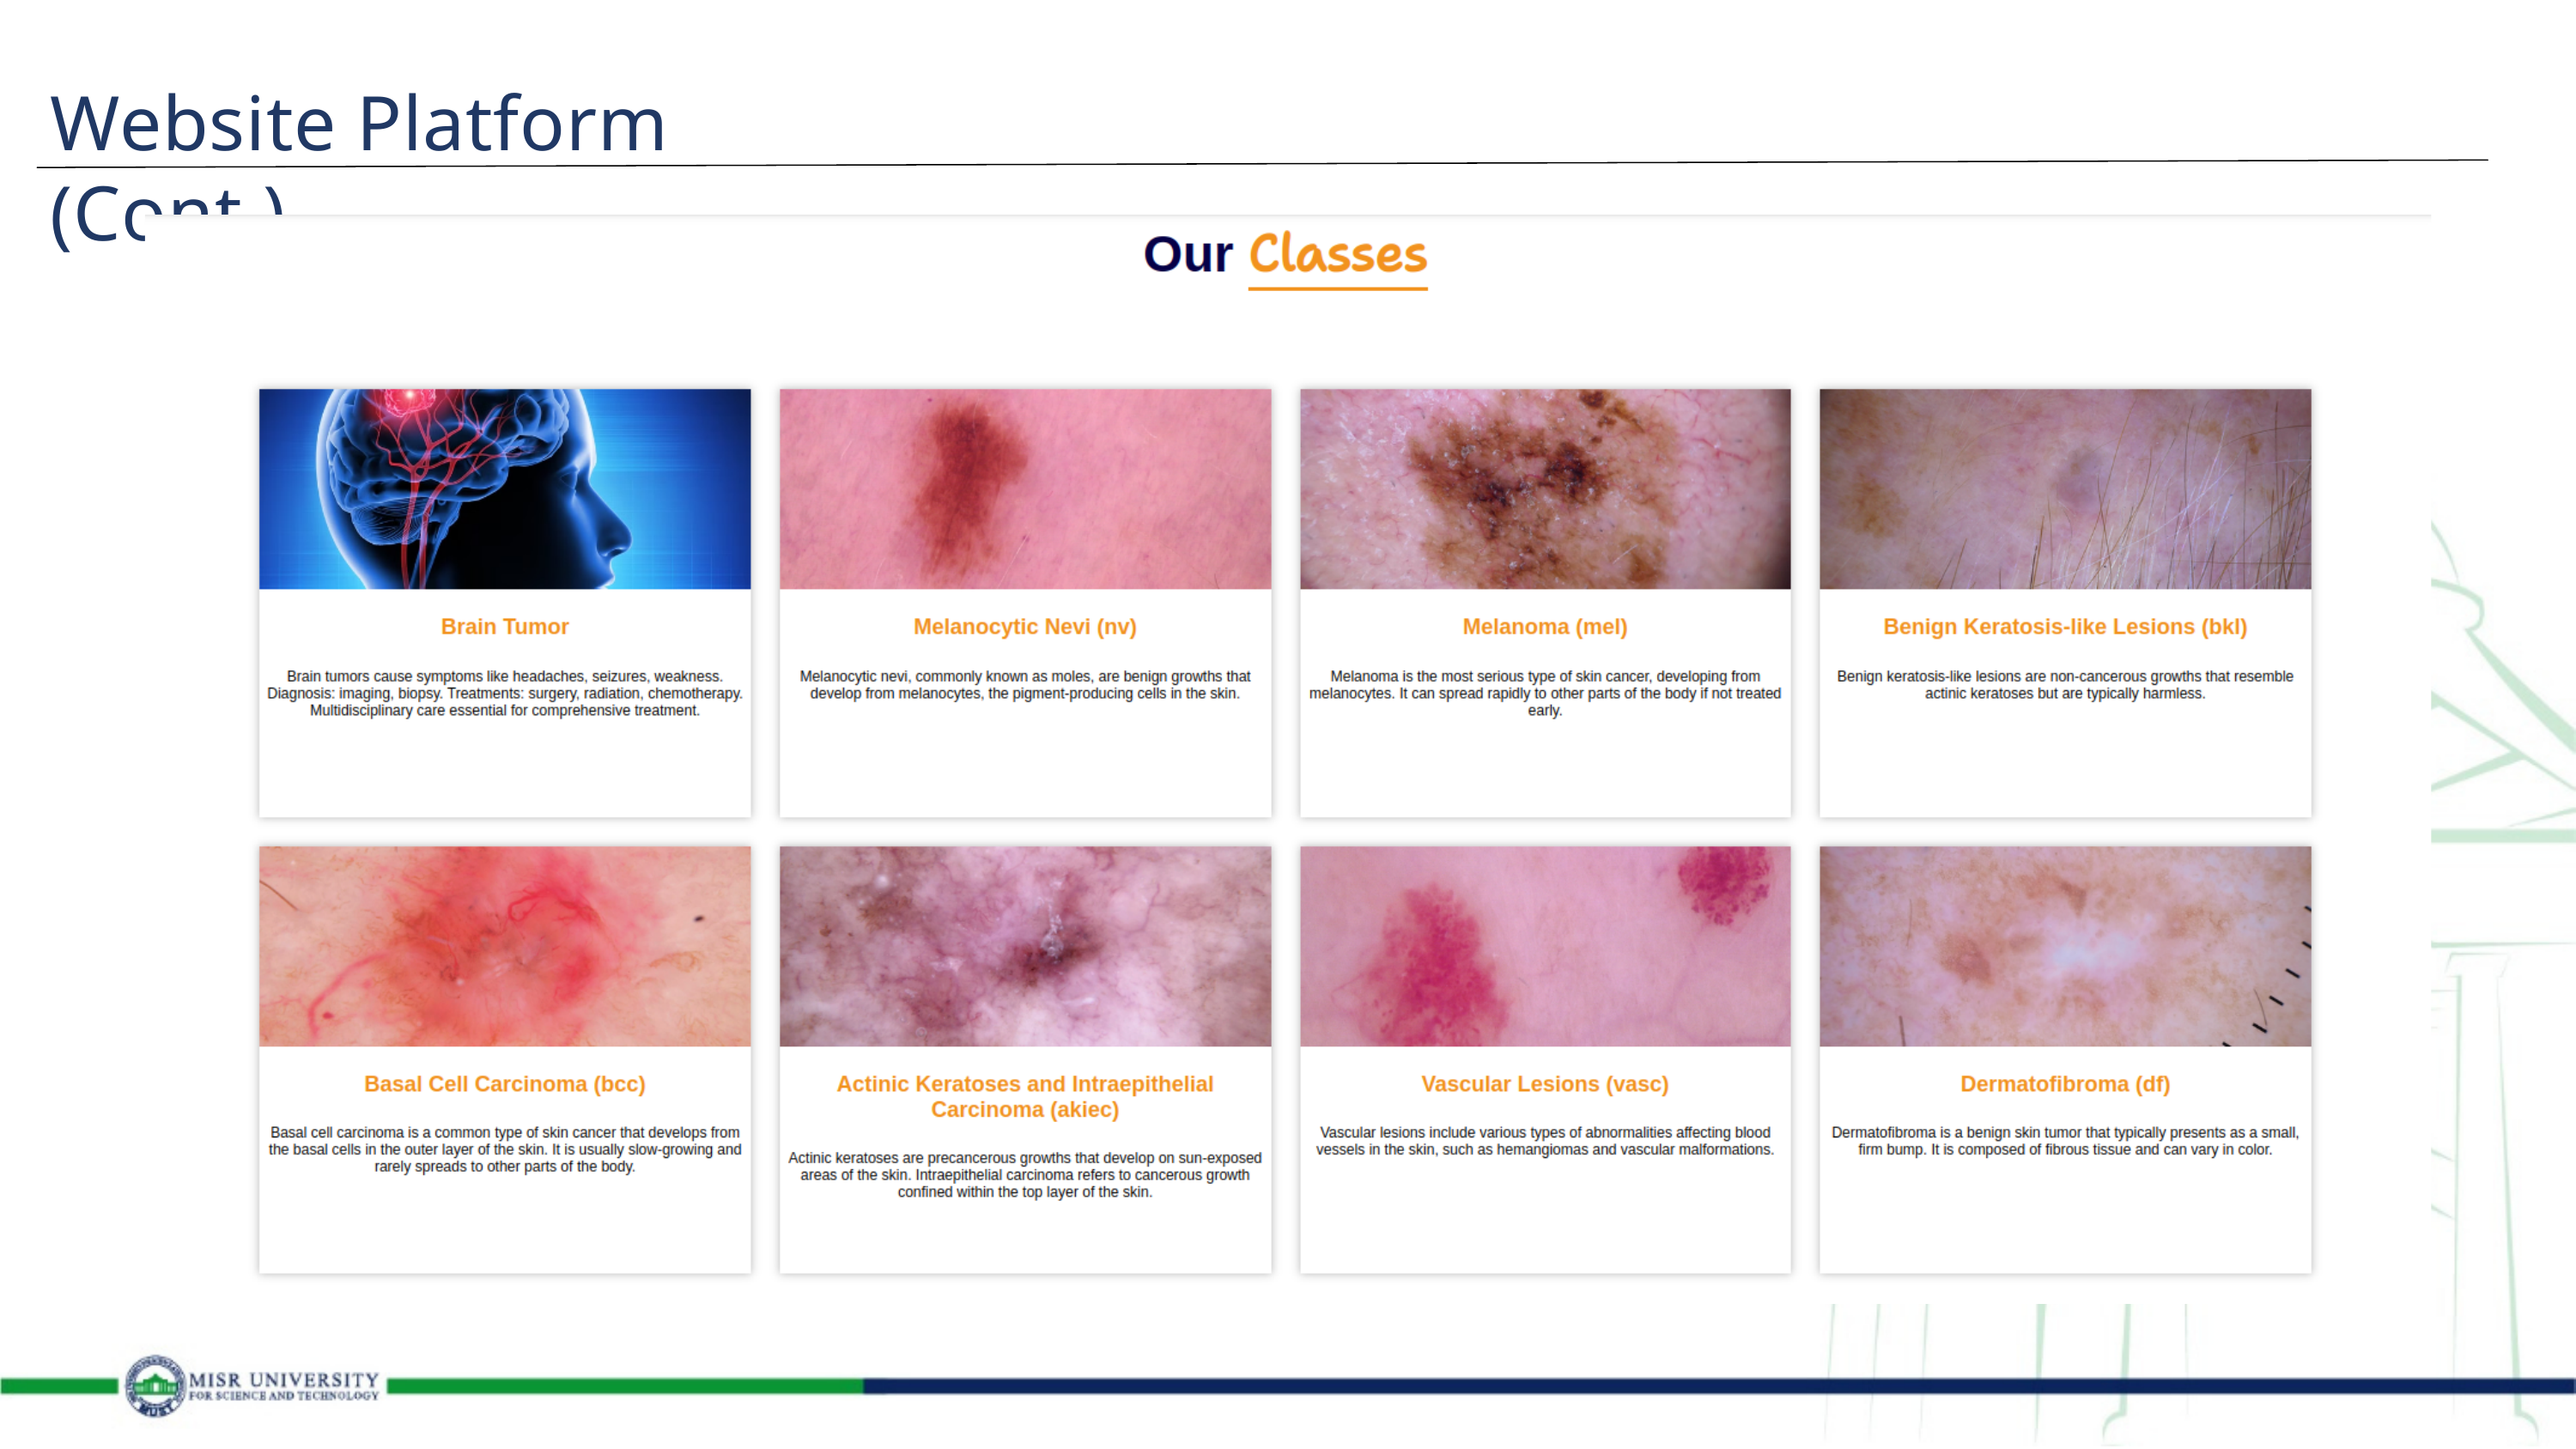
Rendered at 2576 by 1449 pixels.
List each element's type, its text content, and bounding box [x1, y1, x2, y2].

text_box [0, 0, 2576, 1446]
text_box Website Platform (Cont.) [50, 76, 891, 257]
text_box [144, 215, 2432, 1304]
